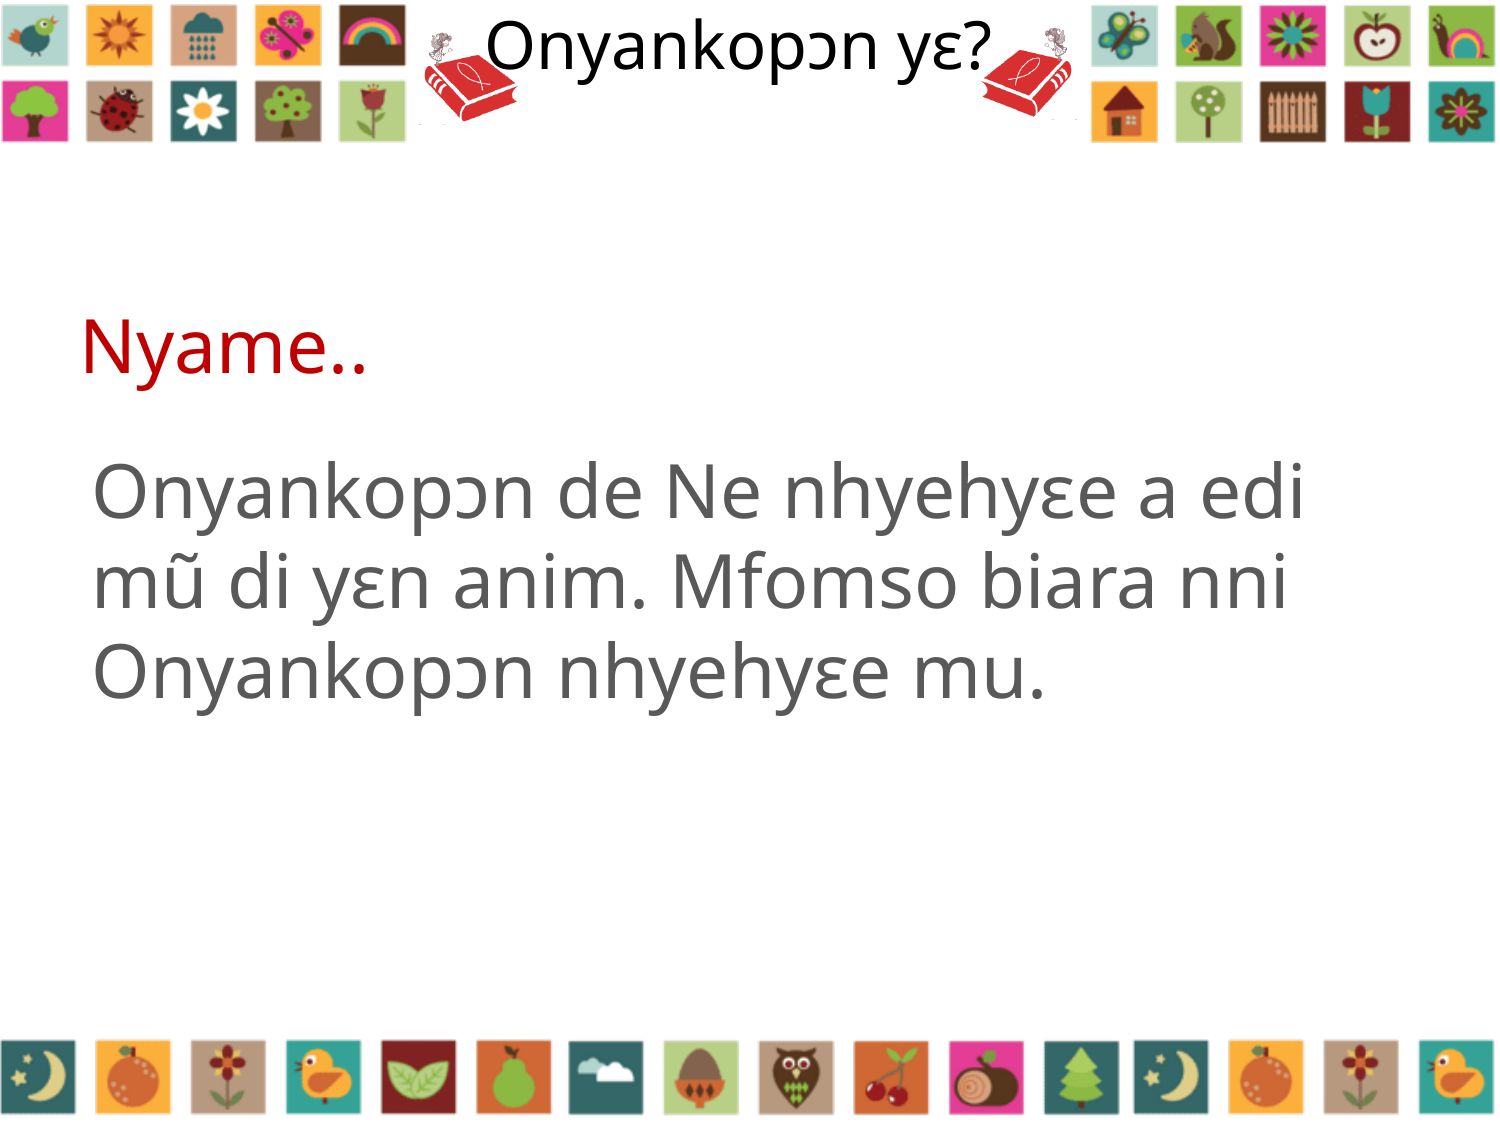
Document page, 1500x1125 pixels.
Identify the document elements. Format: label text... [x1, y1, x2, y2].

text_box Nyame.. [64, 290, 1412, 396]
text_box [0, 1028, 1500, 1118]
picture [950, 3, 1500, 150]
text_box Onyankopɔn yɛ? [414, 0, 1080, 91]
picture [0, 3, 550, 150]
text_box Onyankopɔn de Ne nhyehyɛe a edi mũ di yɛn anim. Mfomso biara nni Onyankopɔn nhyehyɛe mu. [76, 436, 1424, 722]
